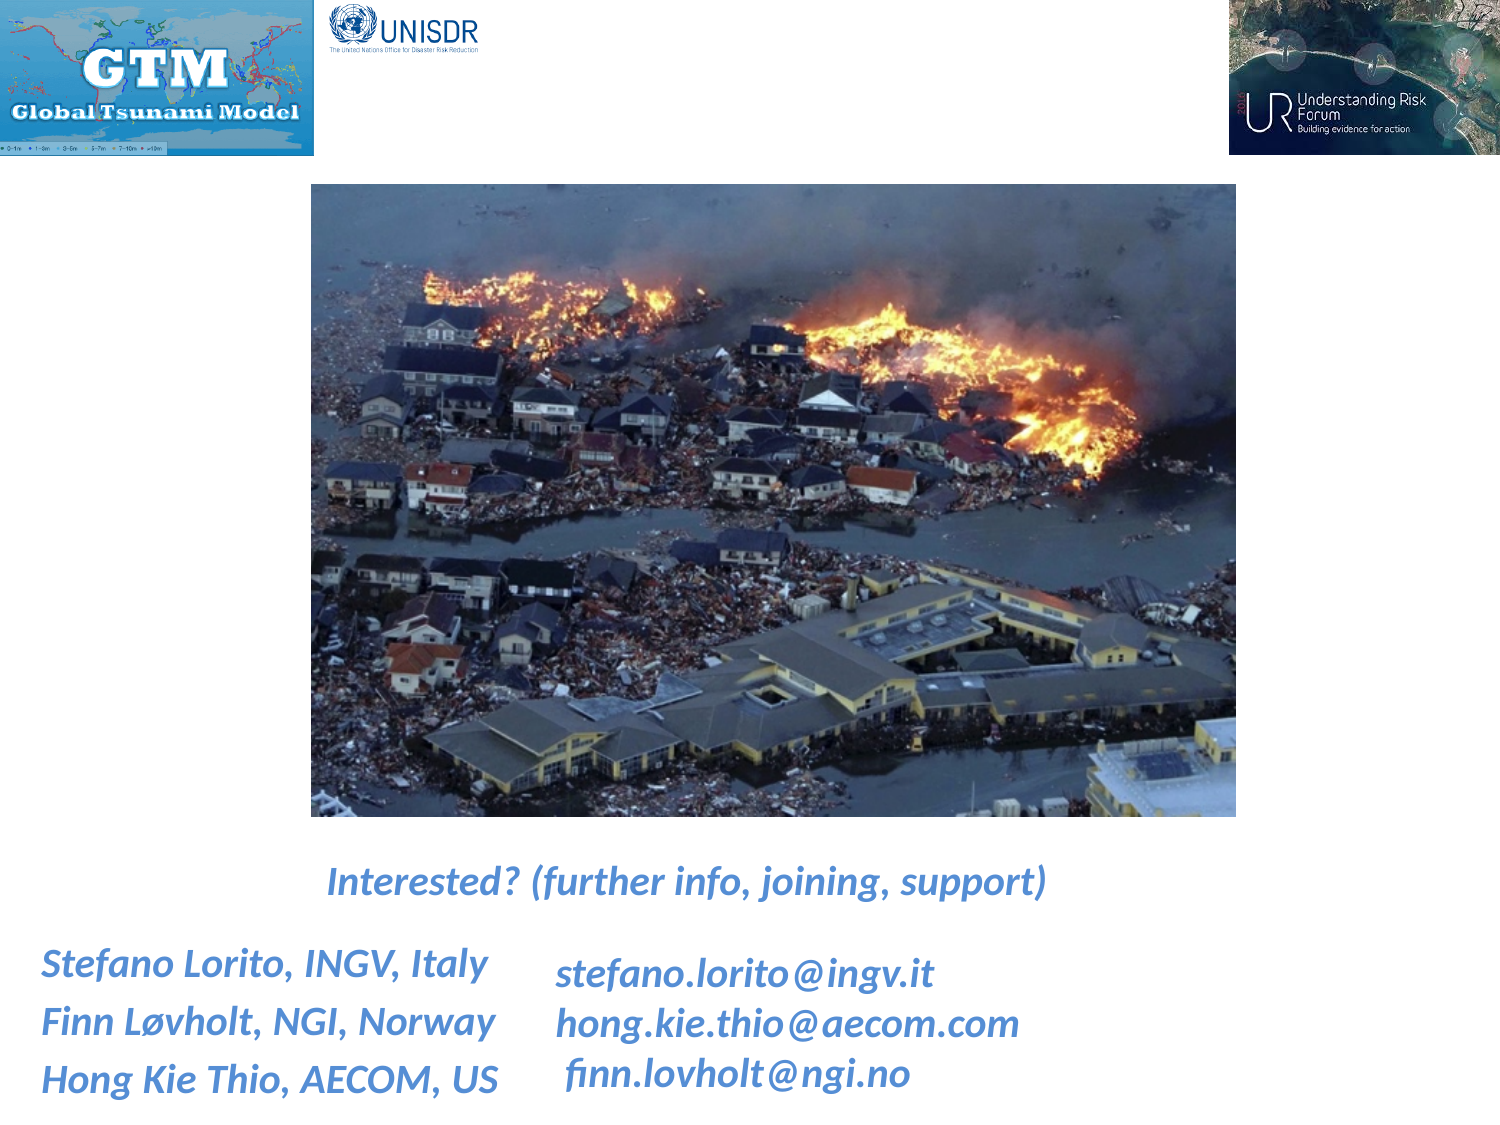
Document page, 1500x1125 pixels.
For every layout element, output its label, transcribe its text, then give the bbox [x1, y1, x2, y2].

picture [1229, 0, 1500, 155]
text_box stefano.lorito@ingv.it hong.kie.thio@aecom.com finn.lovholt@ngi.no [540, 938, 1291, 1104]
picture [326, 0, 481, 61]
picture [311, 184, 1236, 818]
picture [0, 0, 319, 162]
text_box Interested? (further info, joining, support) [311, 846, 1165, 926]
text_box Stefano Lorito, INGV, Italy Finn Løvholt, NGI, Norway Hong Kie Thio, AECOM, US [26, 928, 541, 1119]
